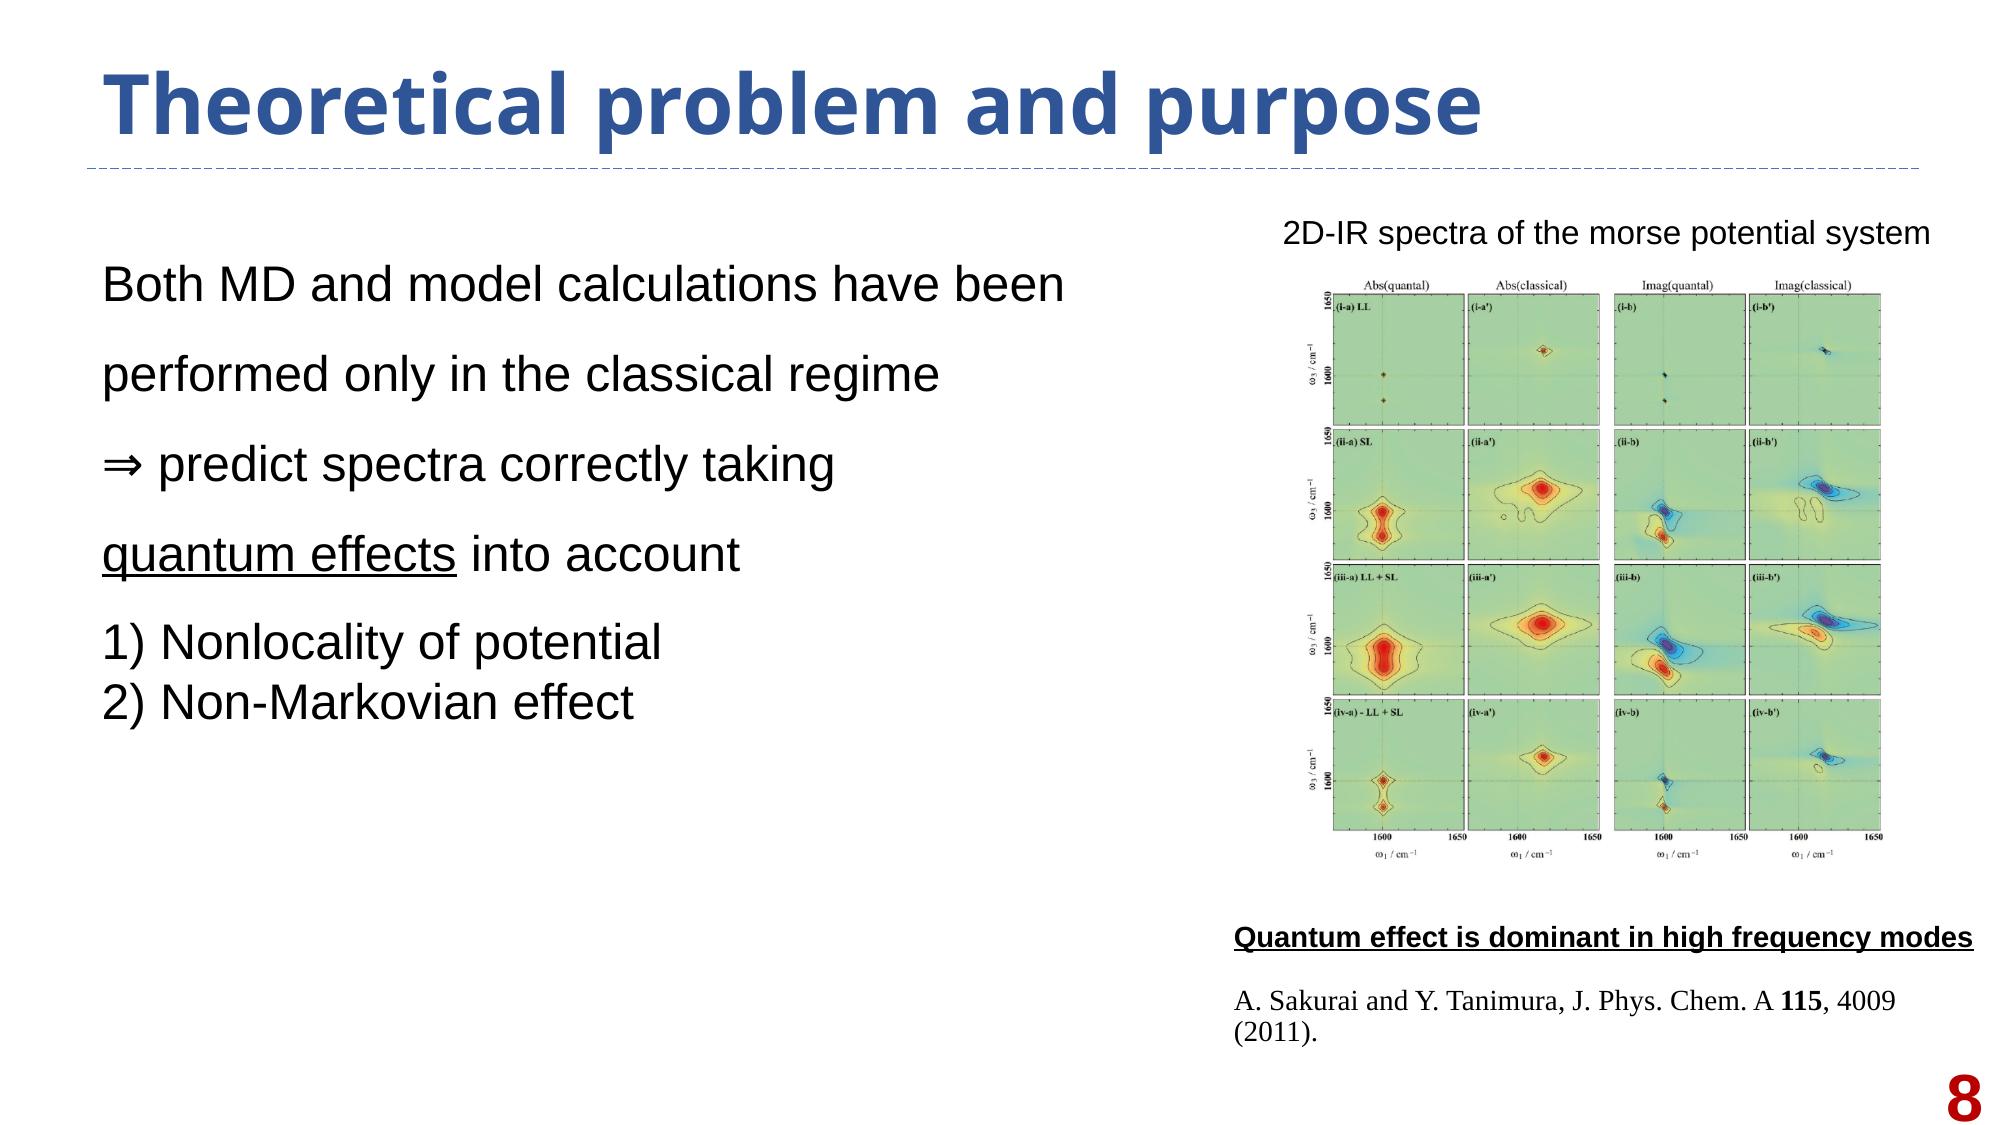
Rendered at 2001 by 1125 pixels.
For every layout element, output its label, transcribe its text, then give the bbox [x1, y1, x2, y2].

text_box A. Sakurai and Y. Tanimura, J. Phys. Chem. A 115, 4009 (2011). [1219, 977, 2000, 1056]
title Theoretical problem and purpose [87, 45, 1920, 169]
text_box Quantum effect is dominant in high frequency modes [1219, 910, 2000, 961]
text_box Both MD and model calculations have been performed only in the classical regime ⇒ predict spectra correctly taking quantum effects into account [87, 213, 1093, 589]
picture [1301, 278, 1887, 865]
slide_number 8 [1876, 1065, 1999, 1125]
text_box 1) Nonlocality of potential 2) Non-Markovian effect [86, 601, 750, 737]
text_box 2D-IR spectra of the morse potential system [1267, 203, 1952, 259]
